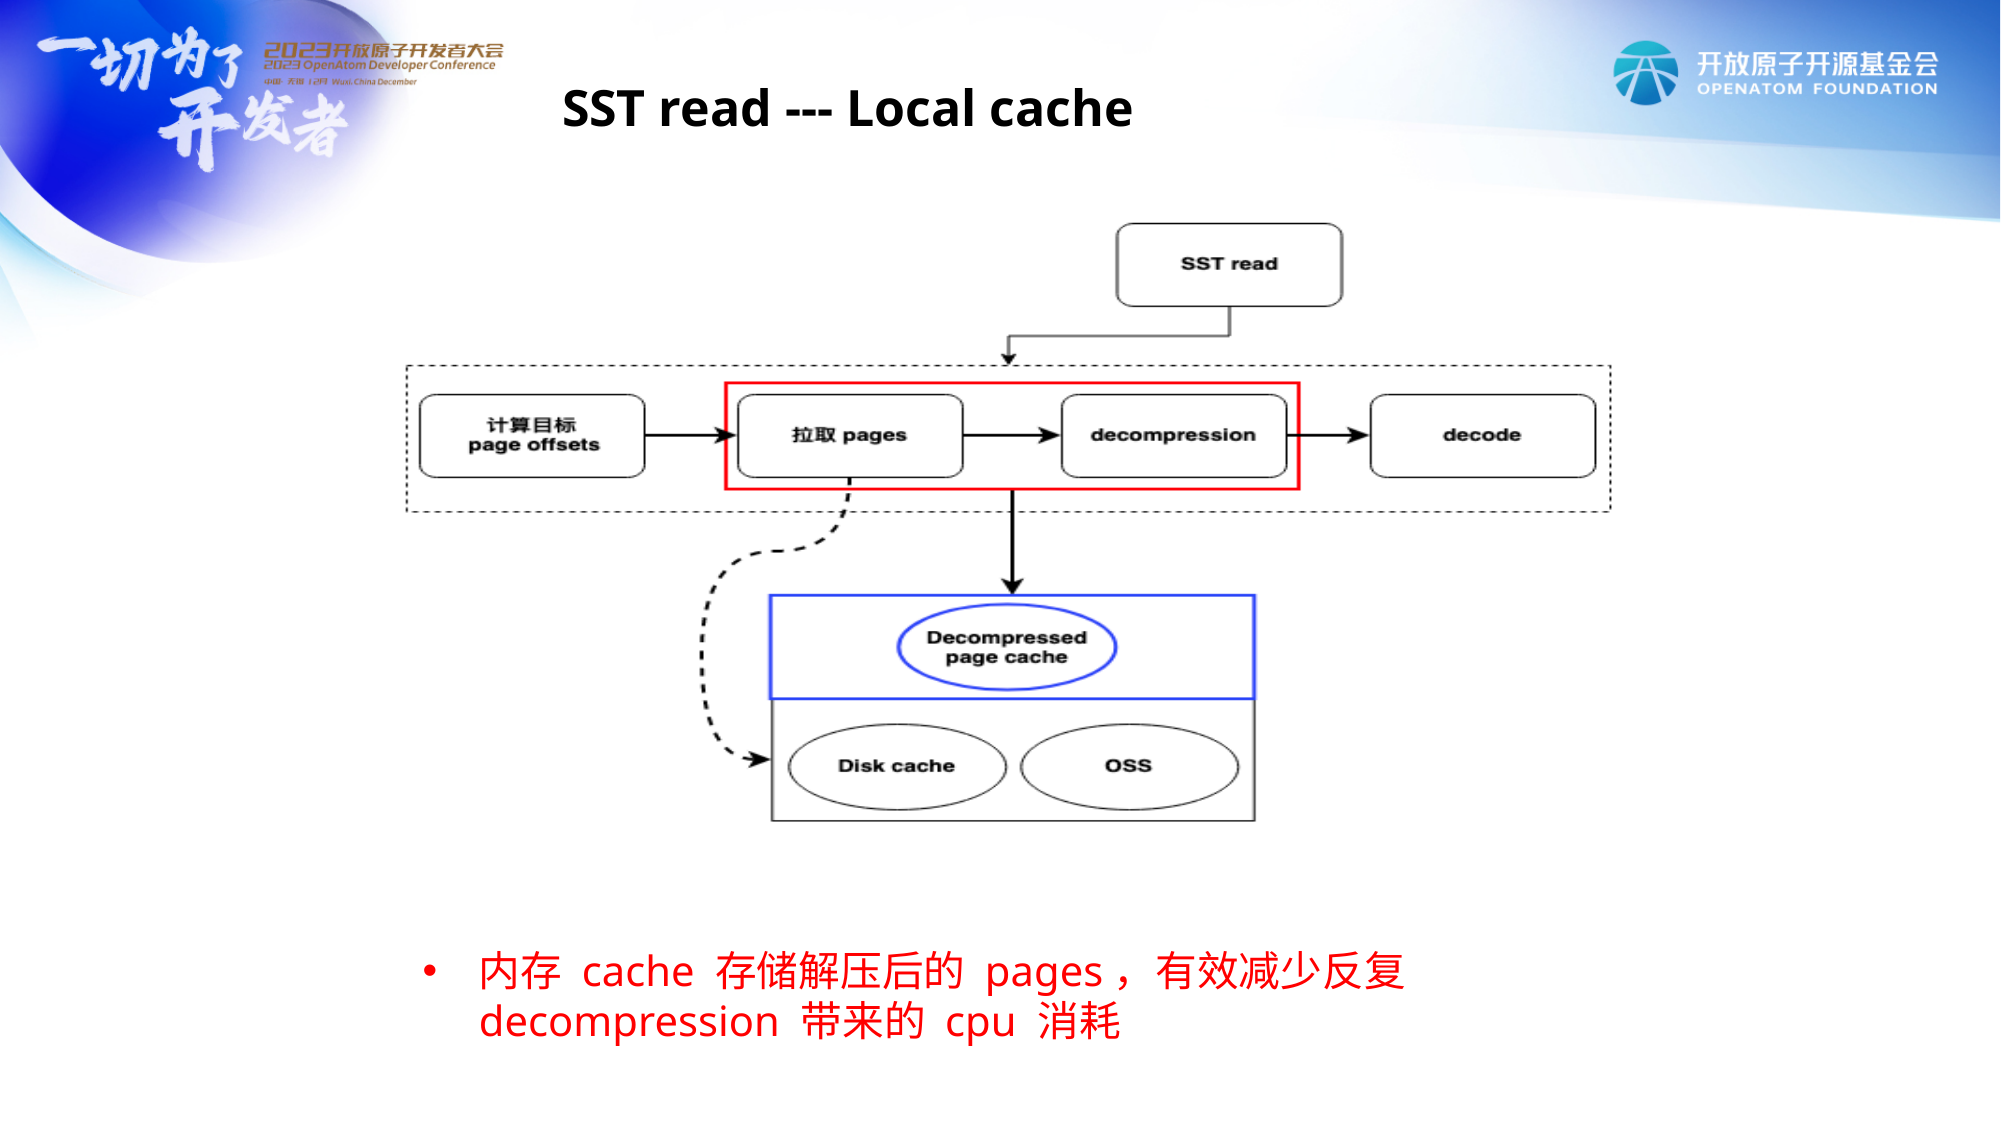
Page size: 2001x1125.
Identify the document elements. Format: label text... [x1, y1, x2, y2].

text_box SST read --- Local cache [547, 39, 1149, 145]
picture [0, 0, 2001, 1125]
text_box 内存 cache 存储解压后的 pages，有效减少反复 decompression 带来的 cpu 消耗 [332, 886, 1559, 1053]
